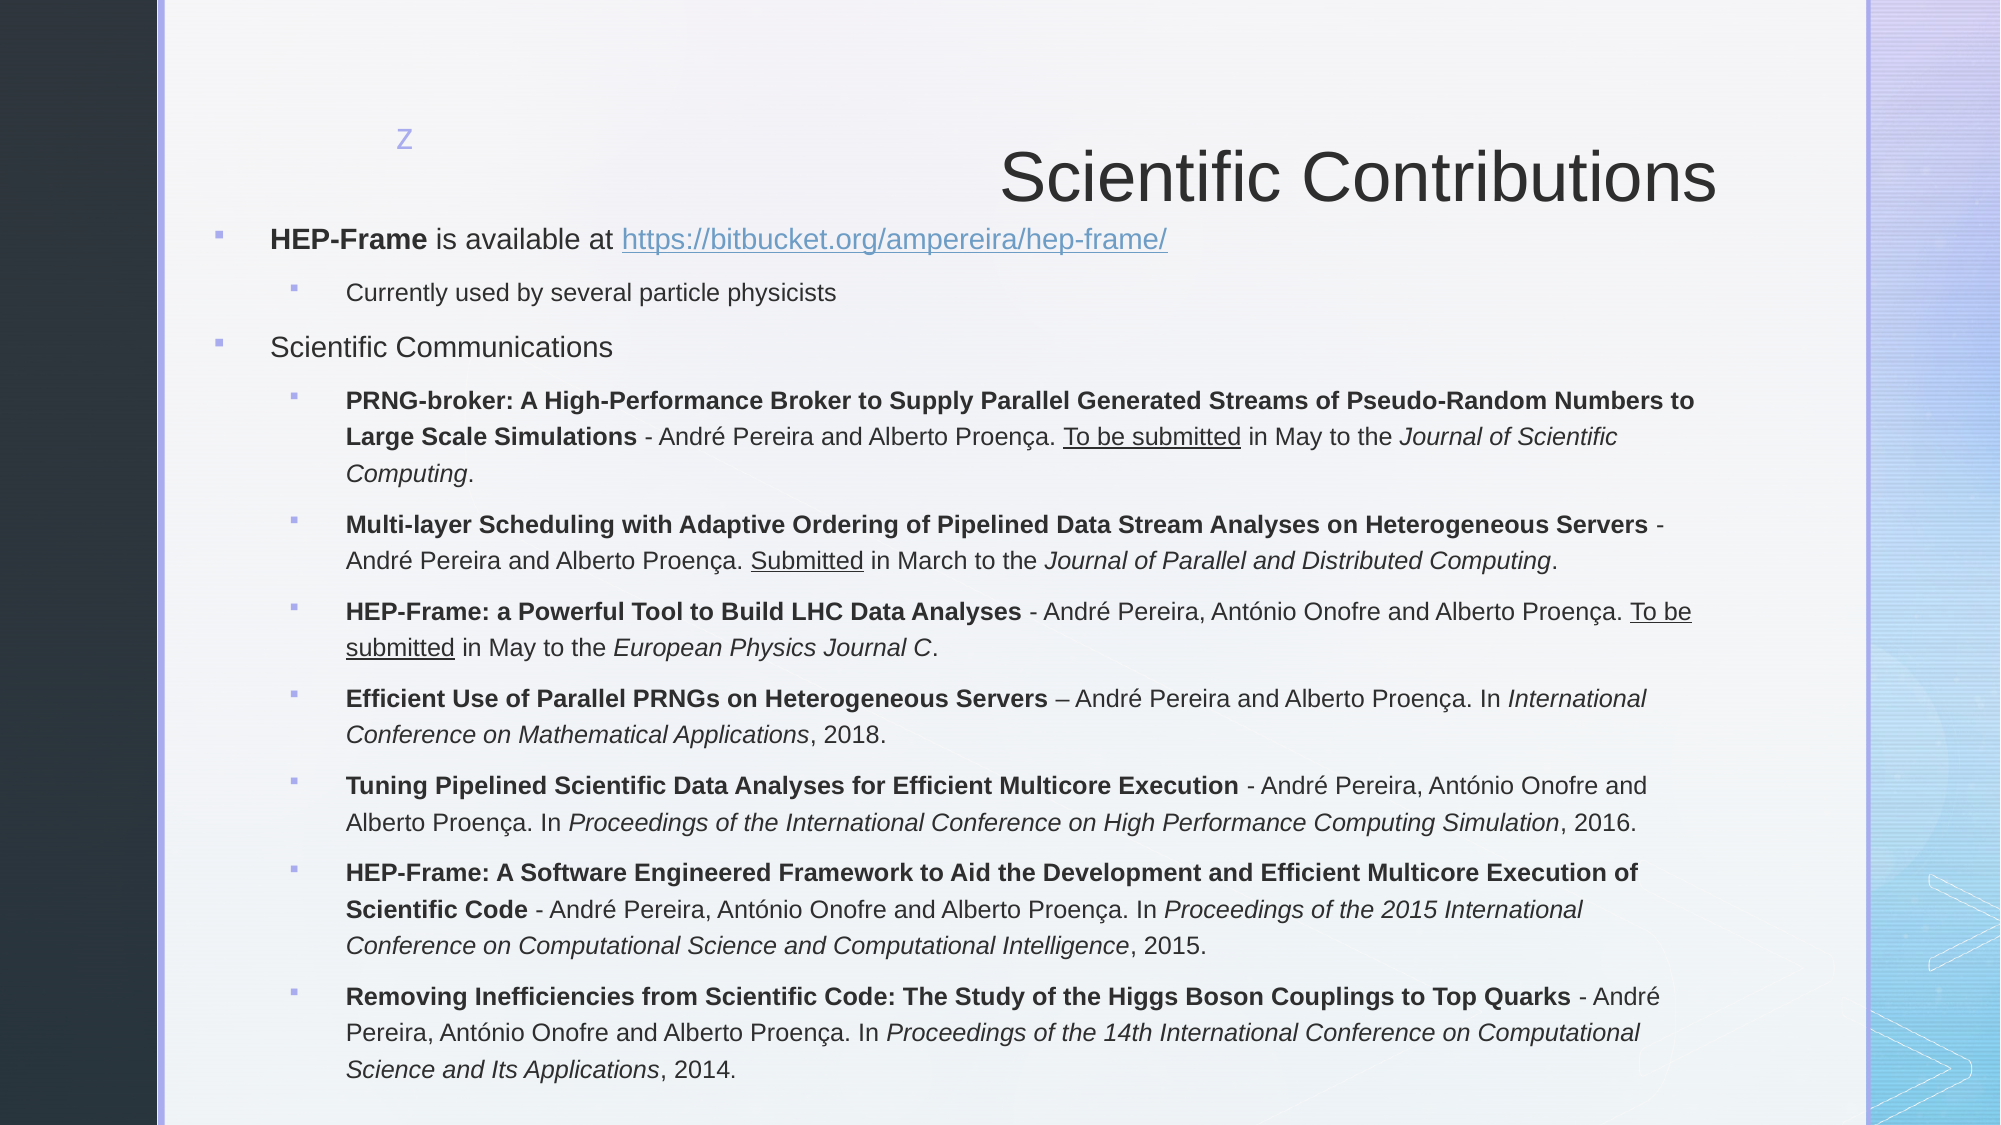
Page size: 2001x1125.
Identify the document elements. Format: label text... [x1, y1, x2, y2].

text_box [395, 123, 426, 185]
picture [0, 0, 157, 1125]
picture [1871, 0, 2001, 1125]
title Scientific Contributions [428, 132, 1734, 201]
list HEP-Frame is available at https://bitbucket.org/ampereira/hep-frame/ Currently used by several particle physicists Scientific Communications PRNG-broker: A High-Performance Broker to Supply Parallel Generated Streams of Pseudo-Random Numbers to Large Scale Simulations - André Pereira and Alberto Proença. To be submitted in May to the Journal of Scientific Computing. Multi-layer Scheduling with Adaptive Ordering of Pipelined Data Stream Analyses on Heterogeneous Servers - André Pereira and Alberto Proença. Submitted in March to the Journal of Parallel and Distributed Computing. HEP-Frame: a Powerful Tool to Build LHC Data Analyses - André Pereira, António Onofre and Alberto Proença. To be submitted in May to the European Physics Journal C. Efficient Use of Parallel PRNGs on Heterogeneous Servers – André Pereira and Alberto Proença. In International Conference on Mathematical Applications, 2018. Tuning Pipelined Scientific Data Analyses for Efficient Multicore Execution - André Pereira, António Onofre and Alberto Proença. In Proceedings of the International Conference on High Performance Computing Simulation, 2016. HEP-Frame: A Software Engineered Framework to Aid the Development and Efficient Multicore Execution of Scientific Code - André Pereira, António Onofre and Alberto Proença. In Proceedings of the 2015 International Conference on Computational Science and Computational Intelligence, 2015. Removing Inefficiencies from Scientific Code: The Study of the Higgs Boson Couplings to Top Quarks - André Pereira, António Onofre and Alberto Proença. In Proceedings of the 14th International Conference on Computational Science and Its Applications, 2014. [197, 201, 1734, 1096]
